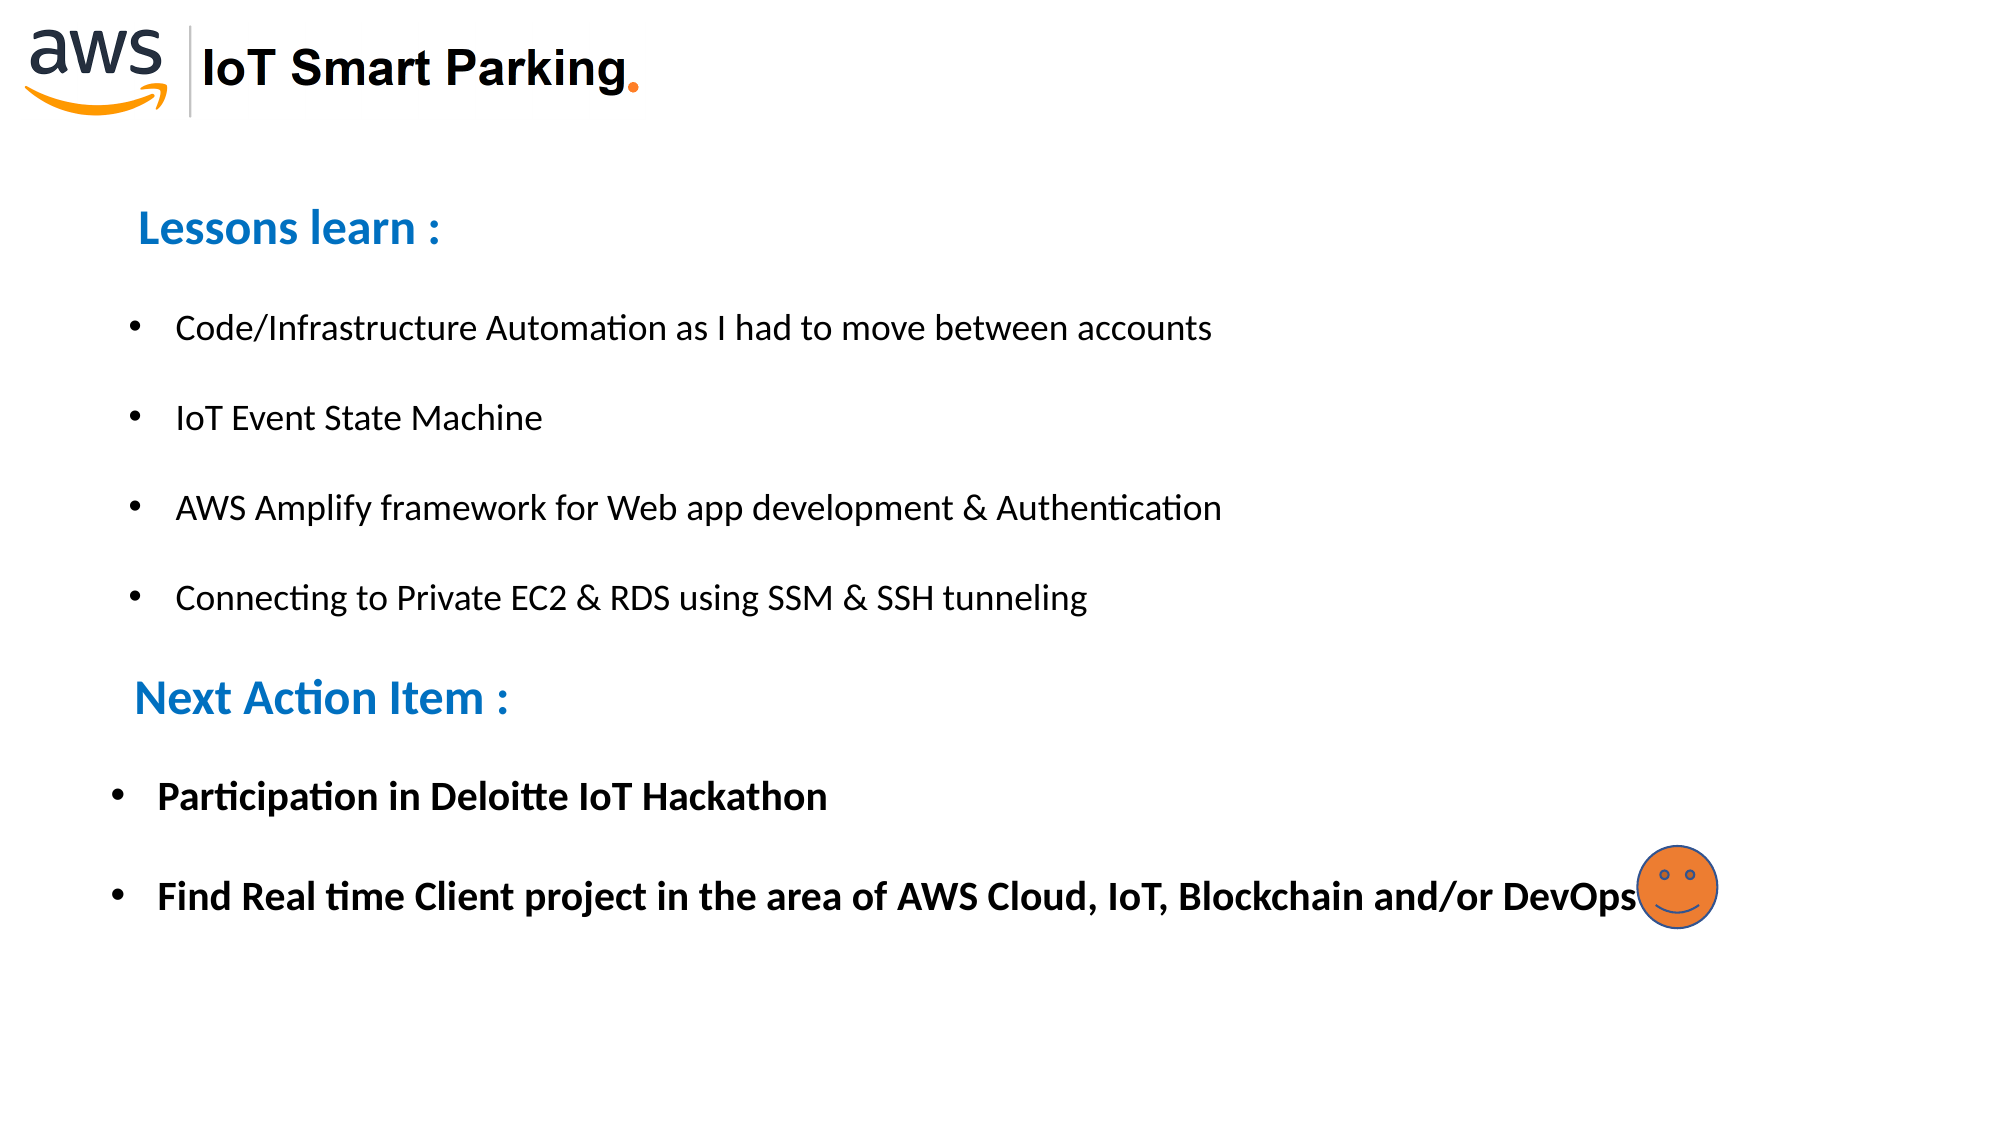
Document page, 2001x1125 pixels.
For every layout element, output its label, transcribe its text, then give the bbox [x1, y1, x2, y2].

text_box Participation in Deloitte IoT Hackathon Find Real time Client project in the area of AWS Cloud, IoT, Blockchain and/or DevOps [95, 761, 1672, 927]
picture [21, 22, 646, 120]
text_box Next Action Item : [108, 657, 525, 733]
text_box Lessons learn : [123, 187, 457, 263]
text_box Code/Infrastructure Automation as I had to move between accounts IoT Event State Machine AWS Amplify framework for Web app development & Authentication Connecting to Private EC2 & RDS using SSM & SSH tunneling [113, 295, 1239, 671]
text_box [1636, 844, 1719, 930]
